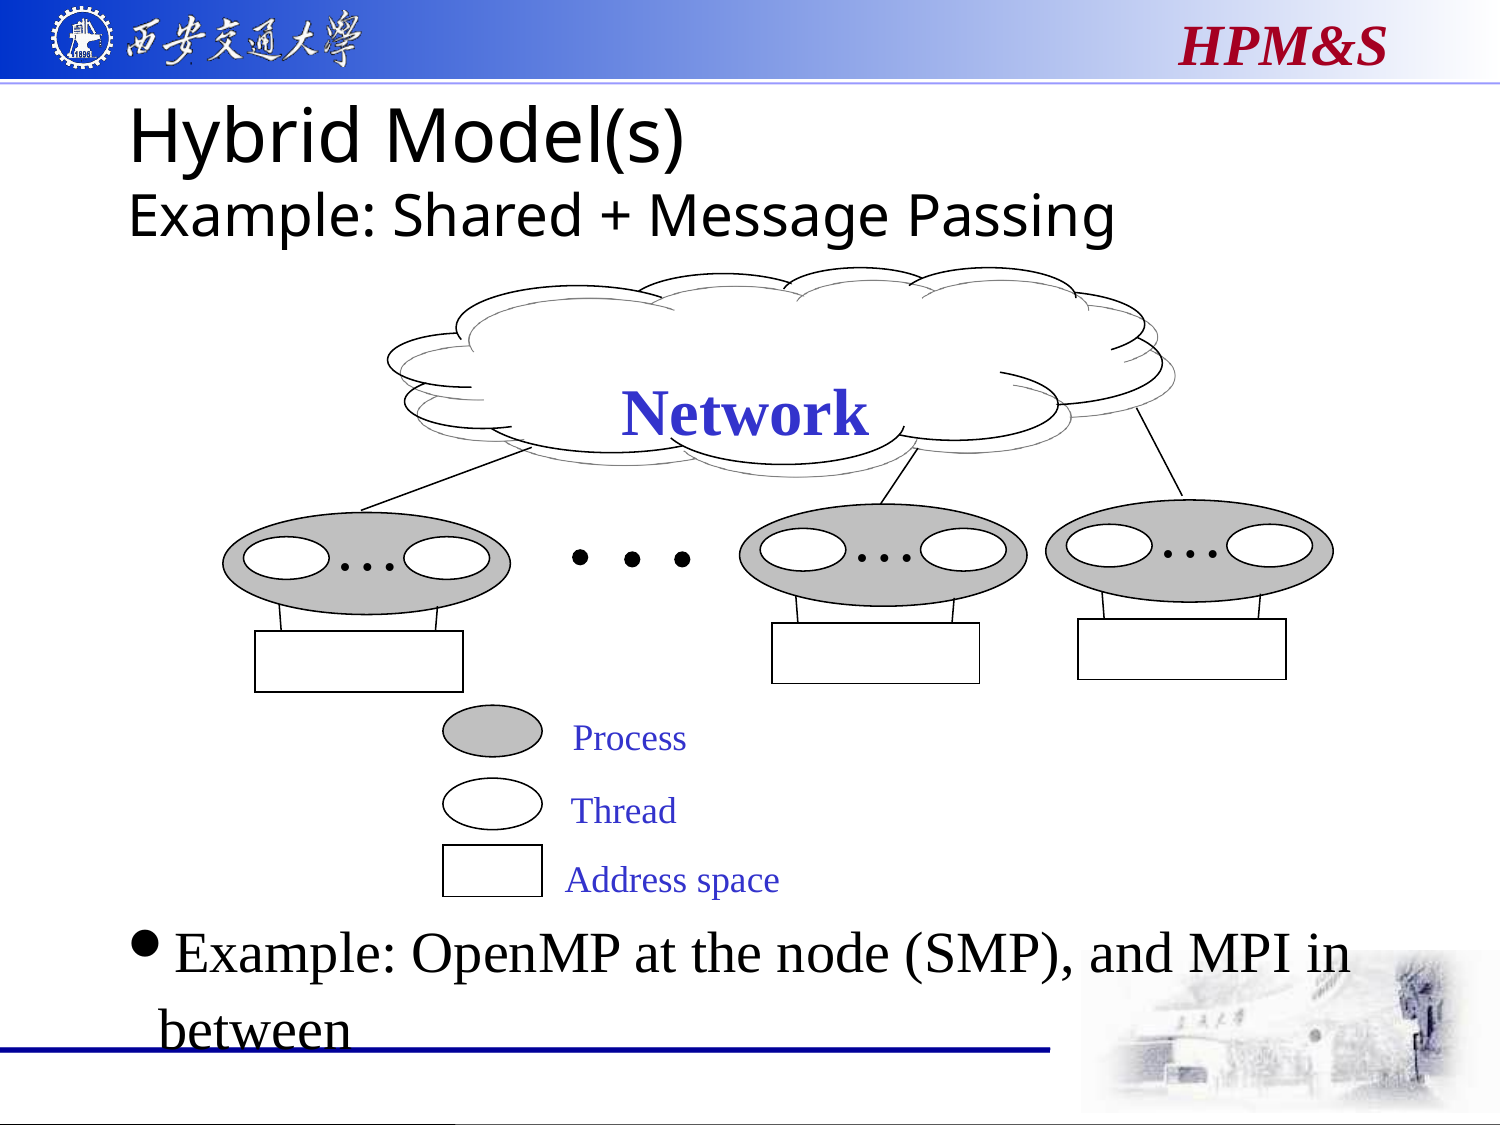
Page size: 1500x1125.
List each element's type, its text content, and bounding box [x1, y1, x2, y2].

list Example: OpenMP at the node (SMP), and MPI in between [112, 899, 1388, 1088]
picture [125, 10, 363, 67]
text_box [392, 267, 1158, 351]
picture [50, 5, 113, 69]
picture [1081, 950, 1500, 1113]
title Hybrid Model(s) Example: Shared + Message Passing [112, 80, 1388, 256]
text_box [222, 352, 1334, 904]
